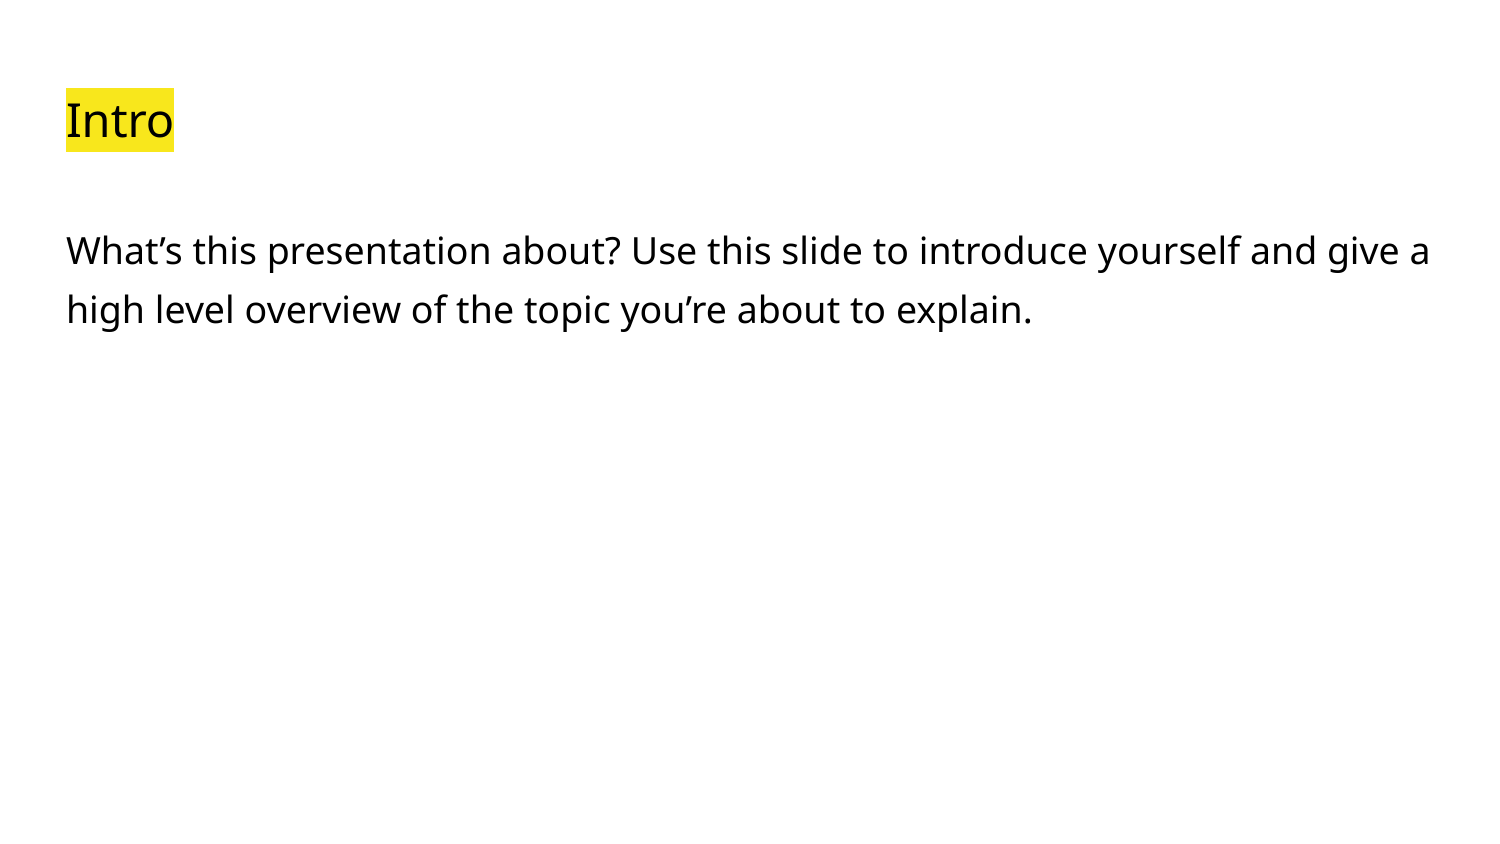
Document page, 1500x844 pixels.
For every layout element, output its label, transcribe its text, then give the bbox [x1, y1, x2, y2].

title Intro [51, 72, 1449, 167]
list What’s this presentation about? Use this slide to introduce yourself and give a high level overview of the topic you’re about to explain. [51, 202, 1449, 750]
